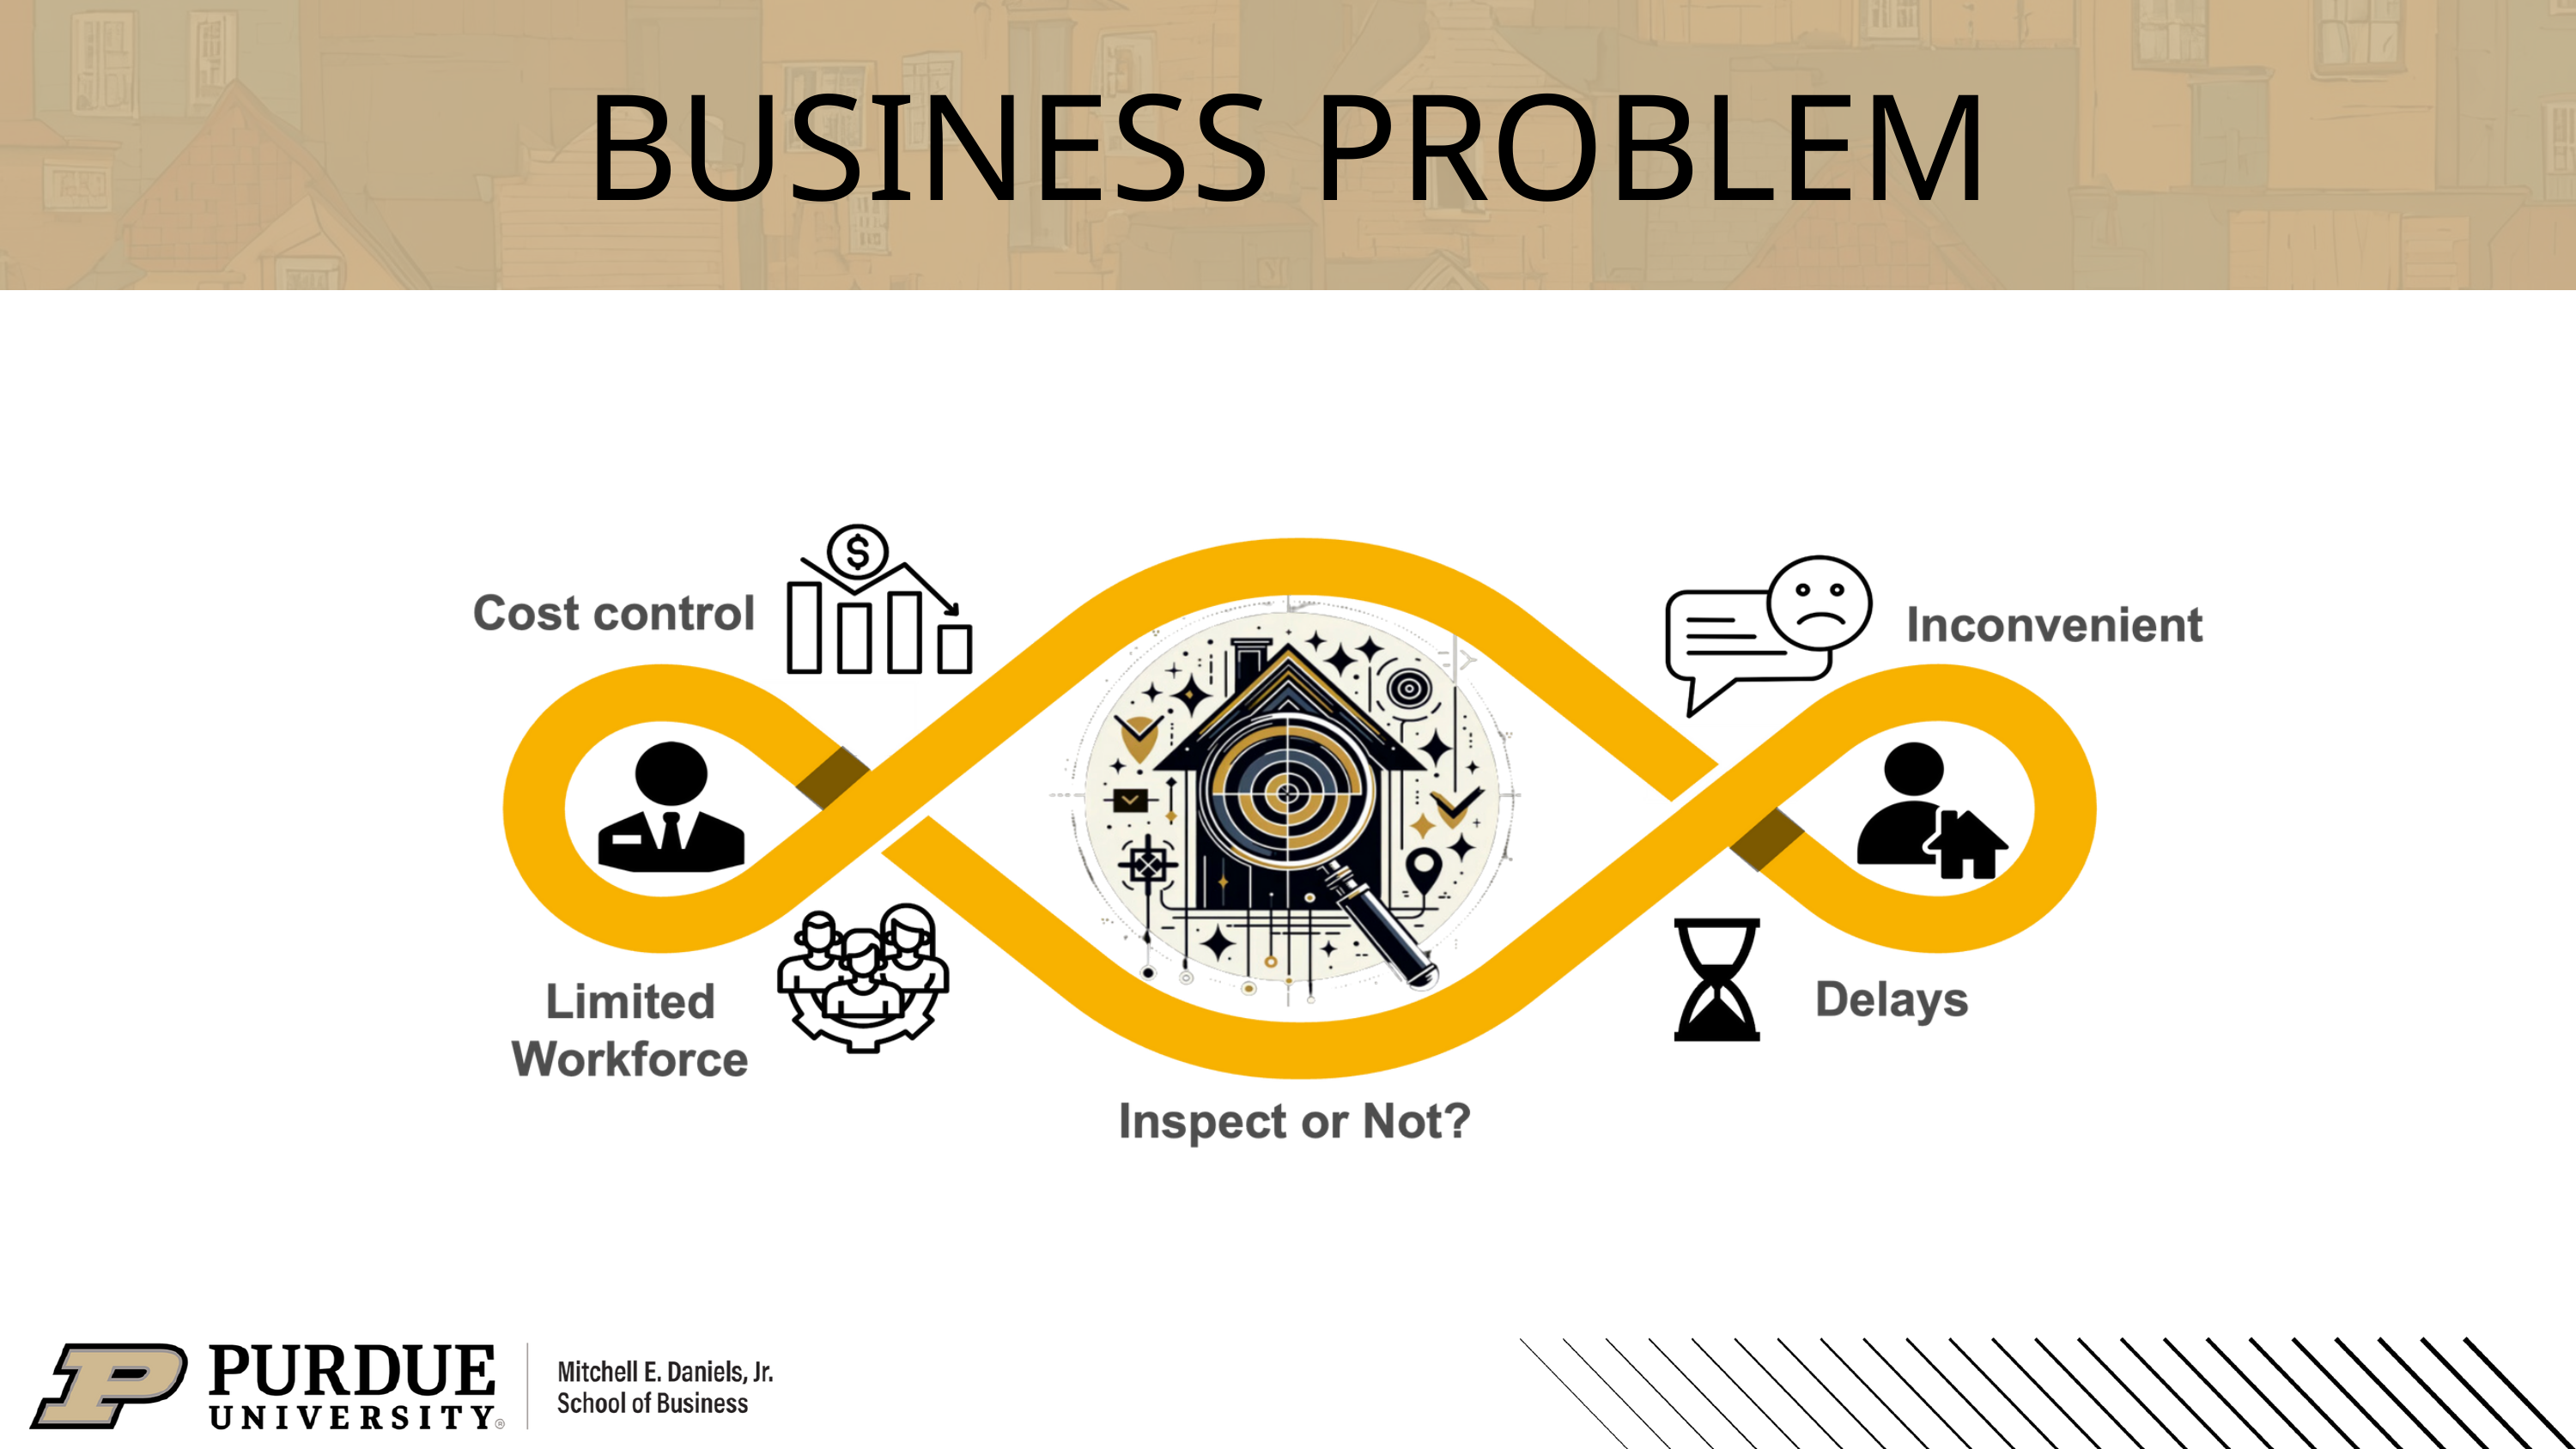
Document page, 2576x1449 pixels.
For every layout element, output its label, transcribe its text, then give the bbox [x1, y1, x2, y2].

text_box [1048, 0, 1528, 1422]
text_box BUSINESS PROBLEM [371, 68, 1044, 230]
text_box [0, 0, 1044, 290]
text_box [412, 511, 1044, 1179]
text_box [1519, 1337, 2576, 1449]
text_box [29, 1339, 797, 1434]
text_box [1534, 0, 2576, 290]
text_box BUSINESS PROBLEM [1534, 68, 2205, 230]
text_box [1534, 511, 2235, 1179]
